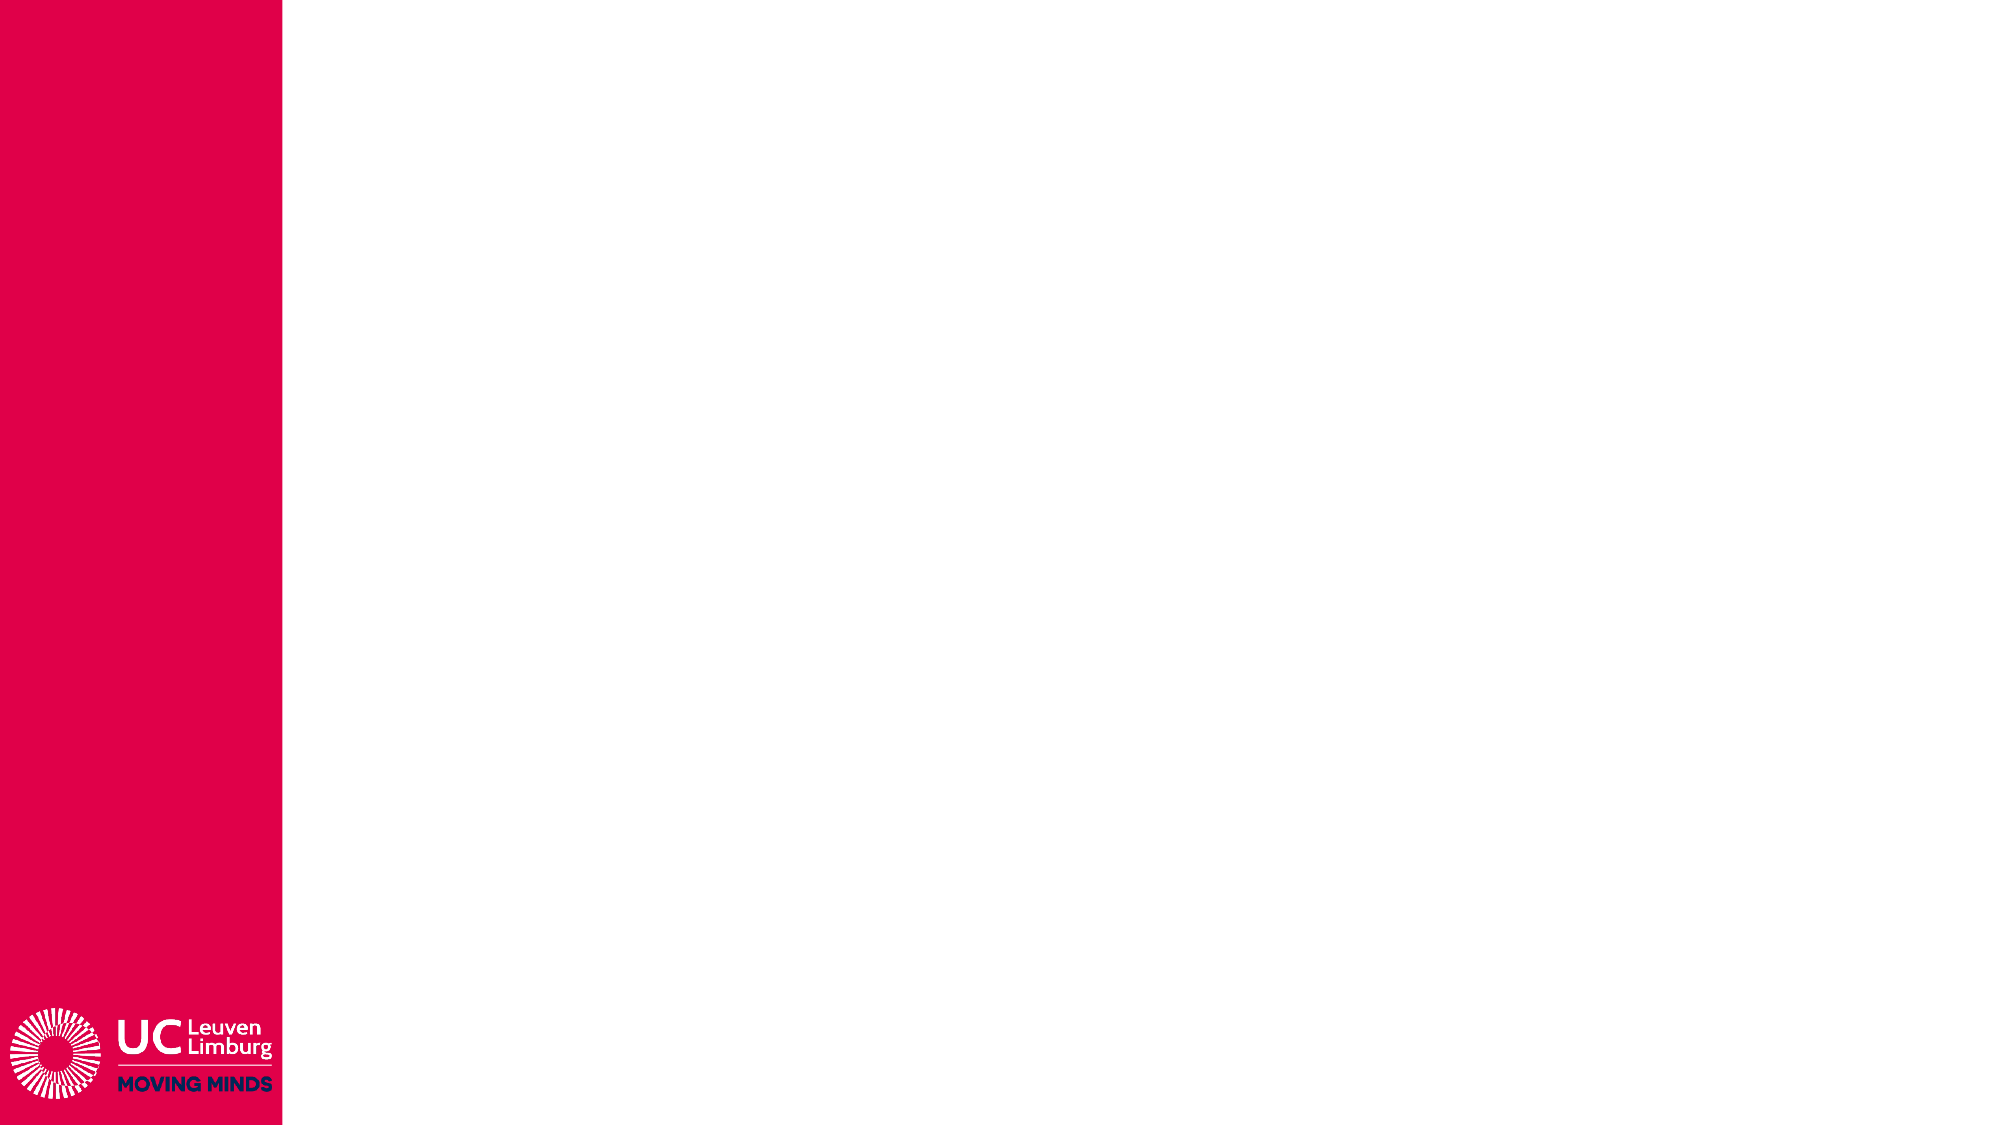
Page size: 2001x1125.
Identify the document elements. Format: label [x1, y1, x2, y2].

picture [10, 1008, 272, 1099]
